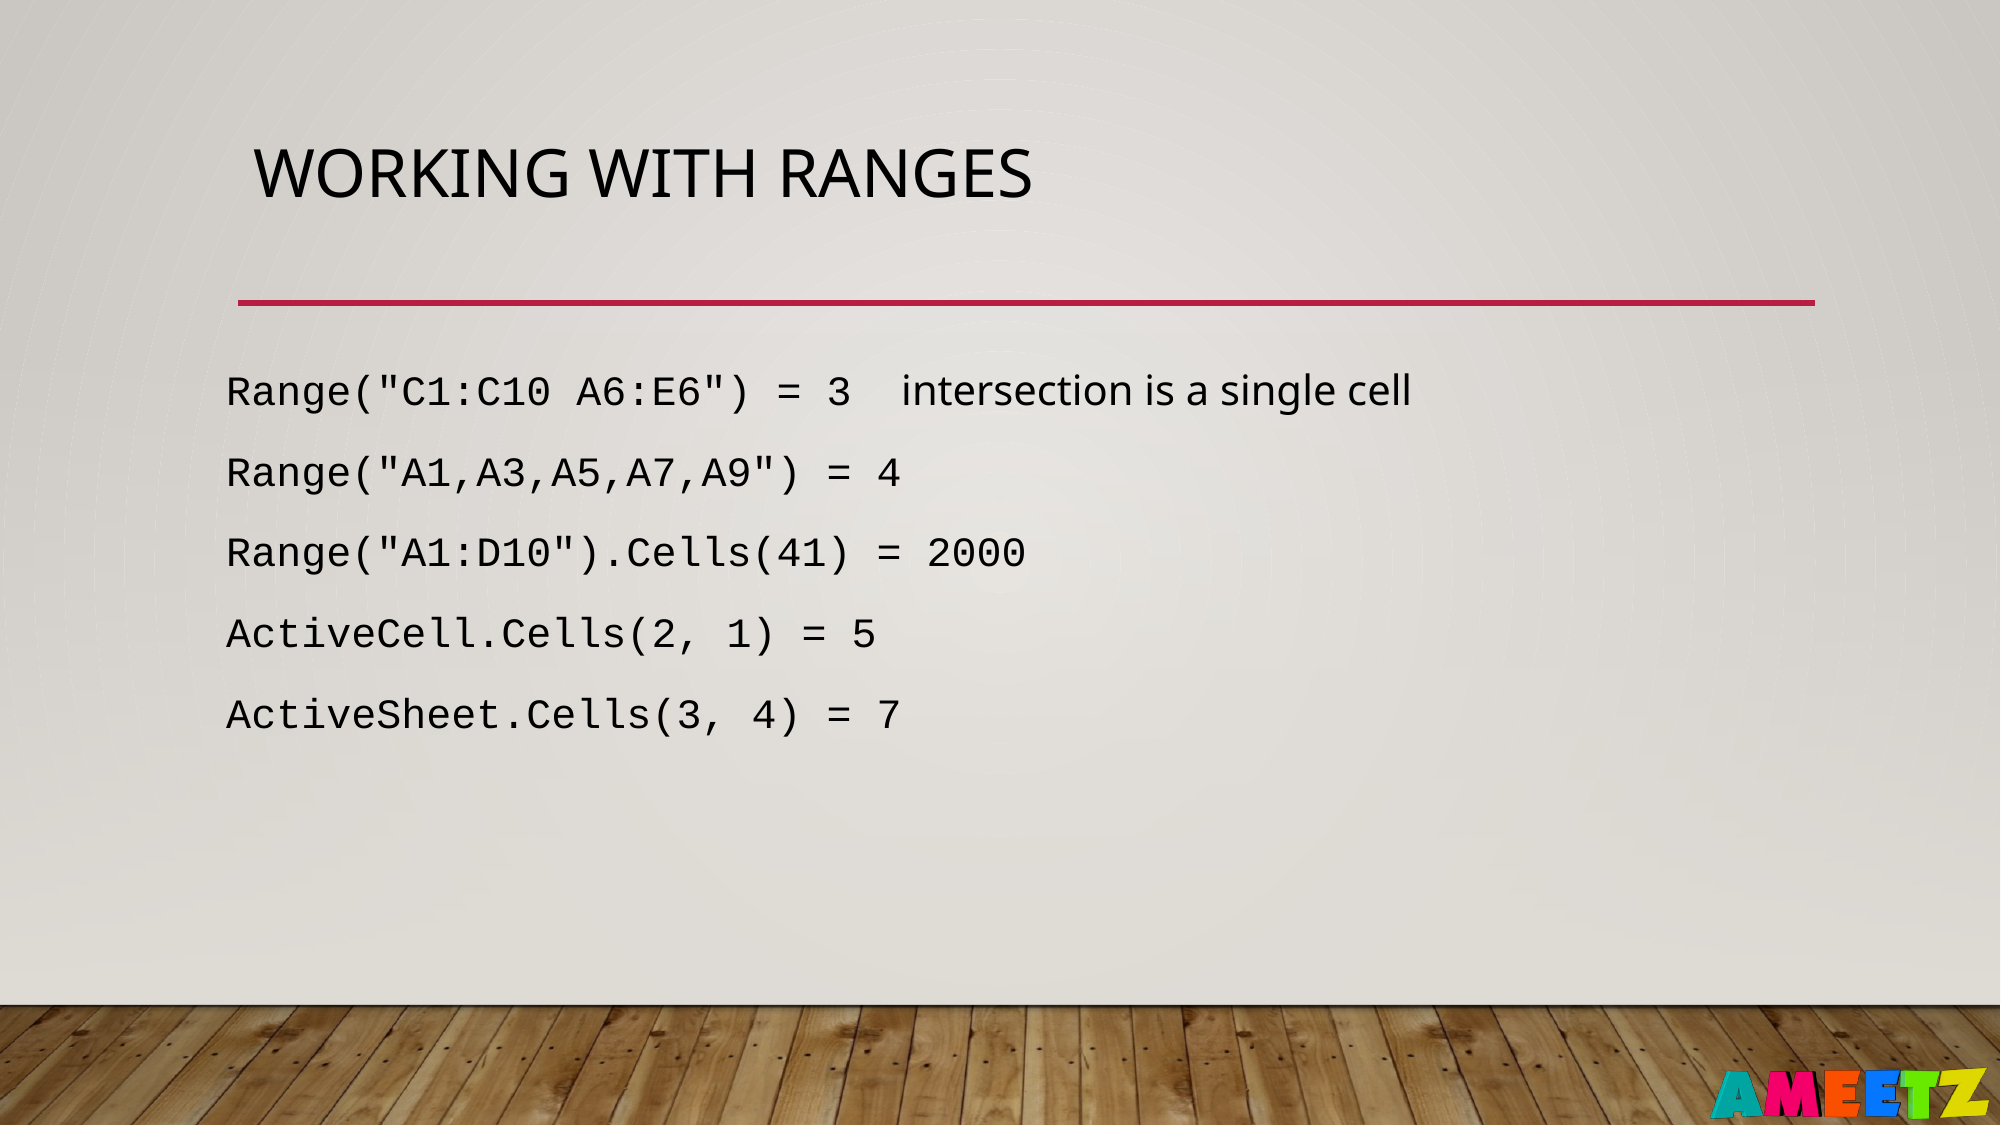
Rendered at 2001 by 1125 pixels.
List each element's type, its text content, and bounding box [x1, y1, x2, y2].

title Working with ranges [238, 131, 1814, 305]
picture [0, 1005, 2001, 1125]
list Range("C1:C10 A6:E6") = 3 intersection is a single cell Range("A1,A3,A5,A7,A9") = 4 Range("A1:D10").Cells(41) = 2000 ActiveCell.Cells(2, 1) = 5 ActiveSheet.Cells(3, 4) = 7 [211, 346, 1787, 913]
